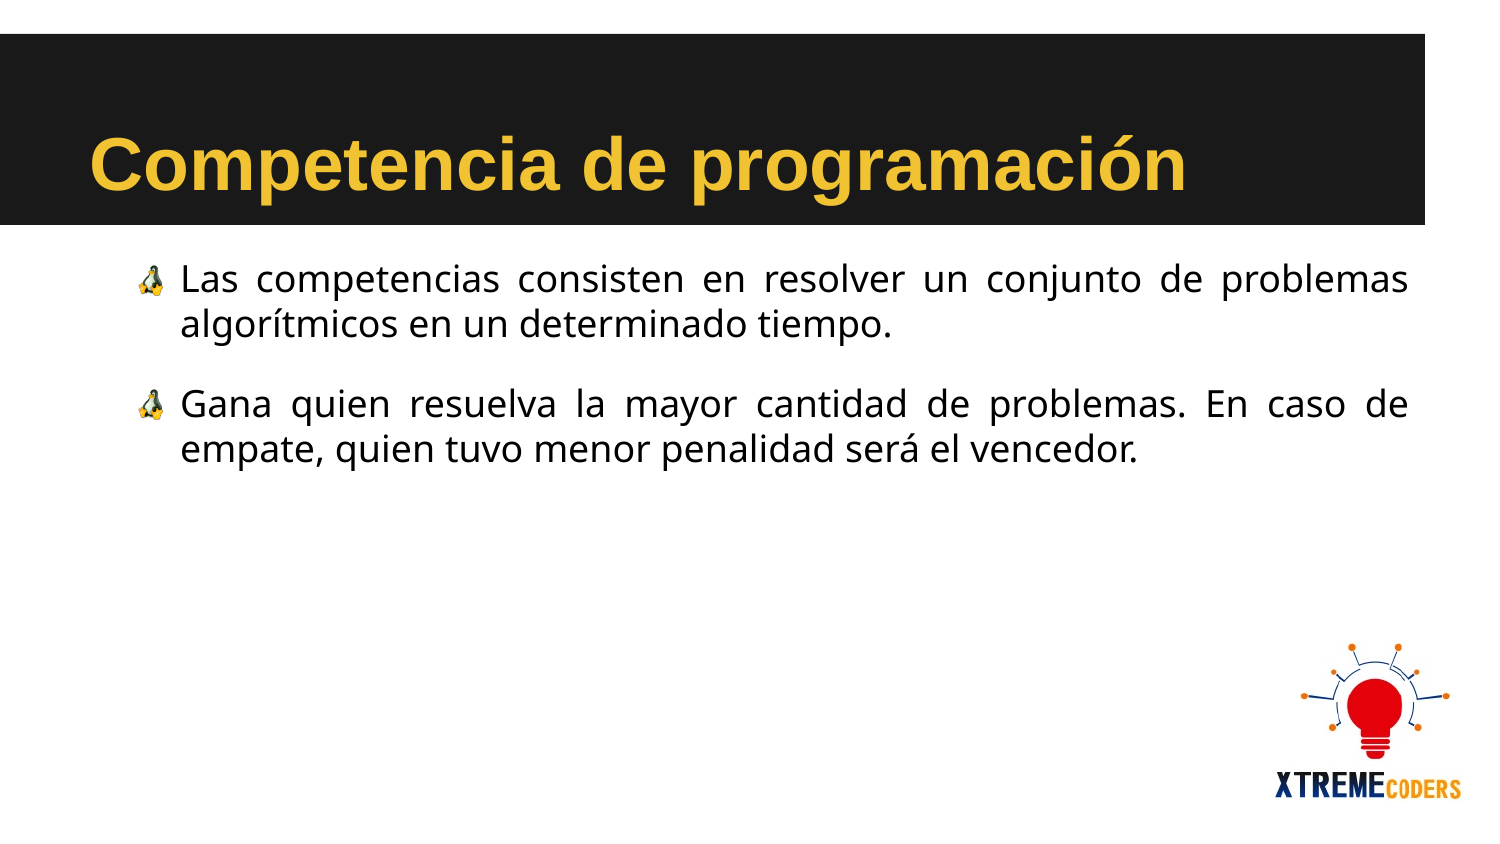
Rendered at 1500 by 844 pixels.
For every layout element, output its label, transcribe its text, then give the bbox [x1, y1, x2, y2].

picture [1275, 640, 1465, 804]
text_box Competencia de programación [75, 33, 1425, 221]
picture [135, 389, 166, 420]
text_box Las competencias consisten en resolver un conjunto de problemas algorítmicos en un determinado tiempo. Gana quien resuelva la mayor cantidad de problemas. En caso de empate, quien tuvo menor penalidad será el vencedor. [165, 239, 1425, 808]
picture [135, 265, 166, 296]
